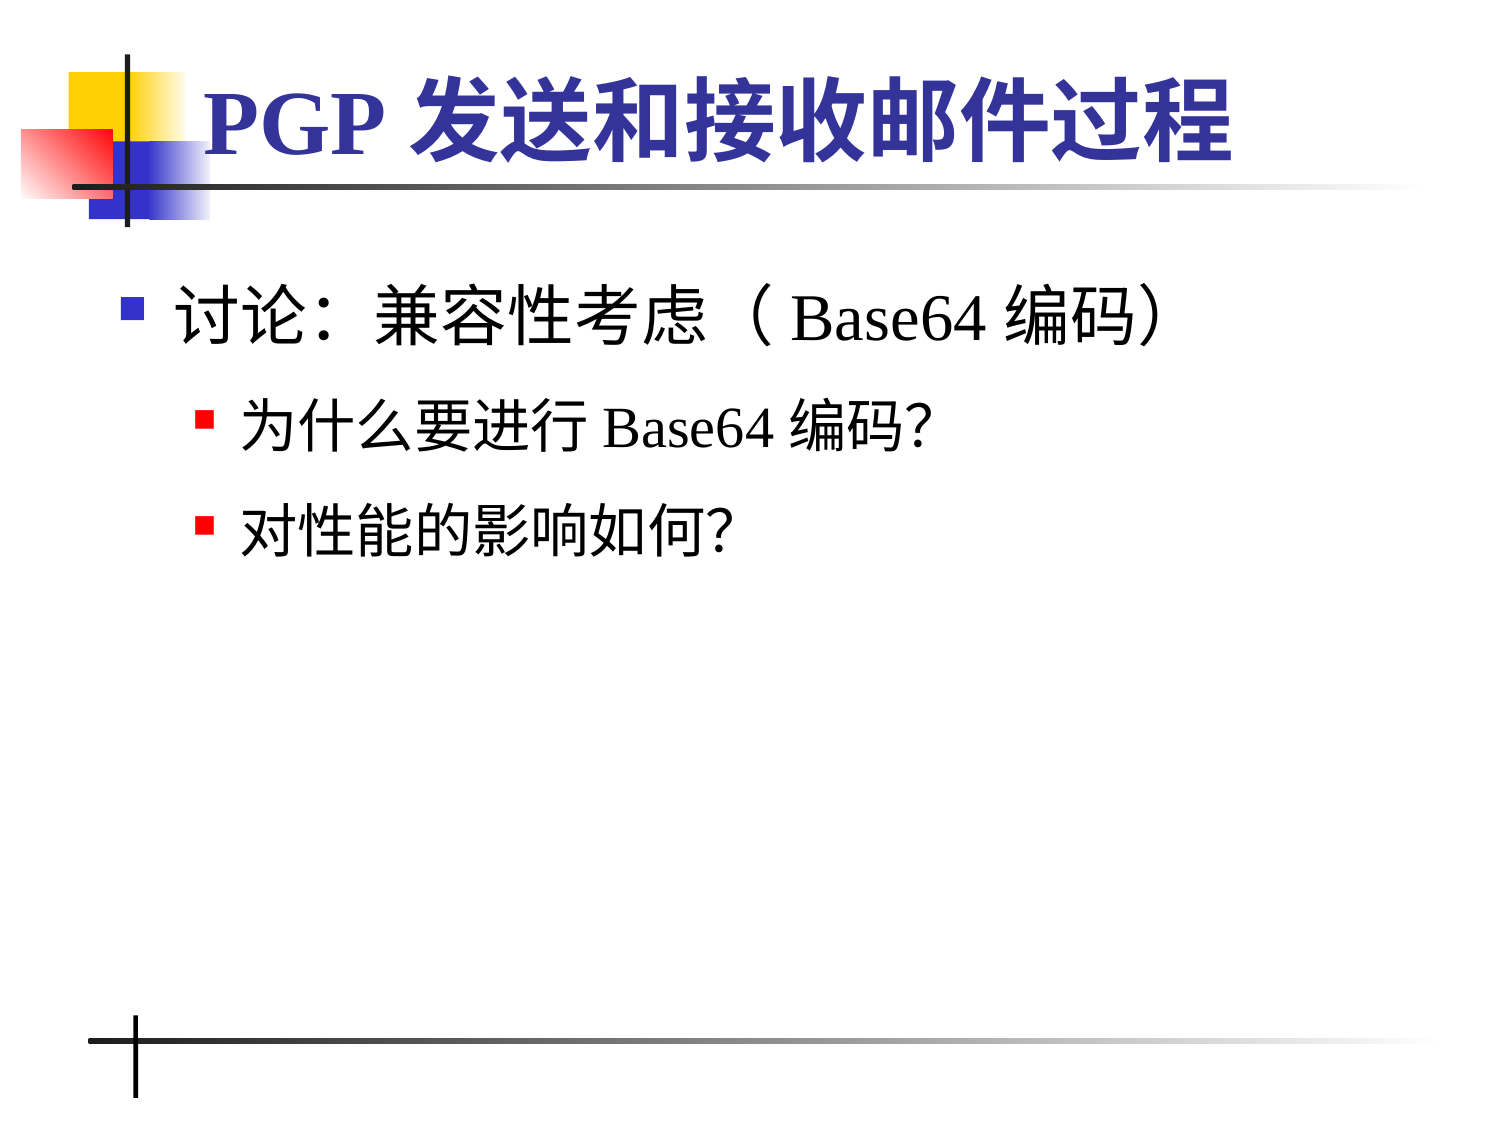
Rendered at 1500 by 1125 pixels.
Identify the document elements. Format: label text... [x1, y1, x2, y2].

title PGP发送和接收邮件过程 [188, 23, 1468, 181]
list 讨论：兼容性考虑（Base64编码） 为什么要进行Base64编码？ 对性能的影响如何？ [102, 251, 1378, 928]
